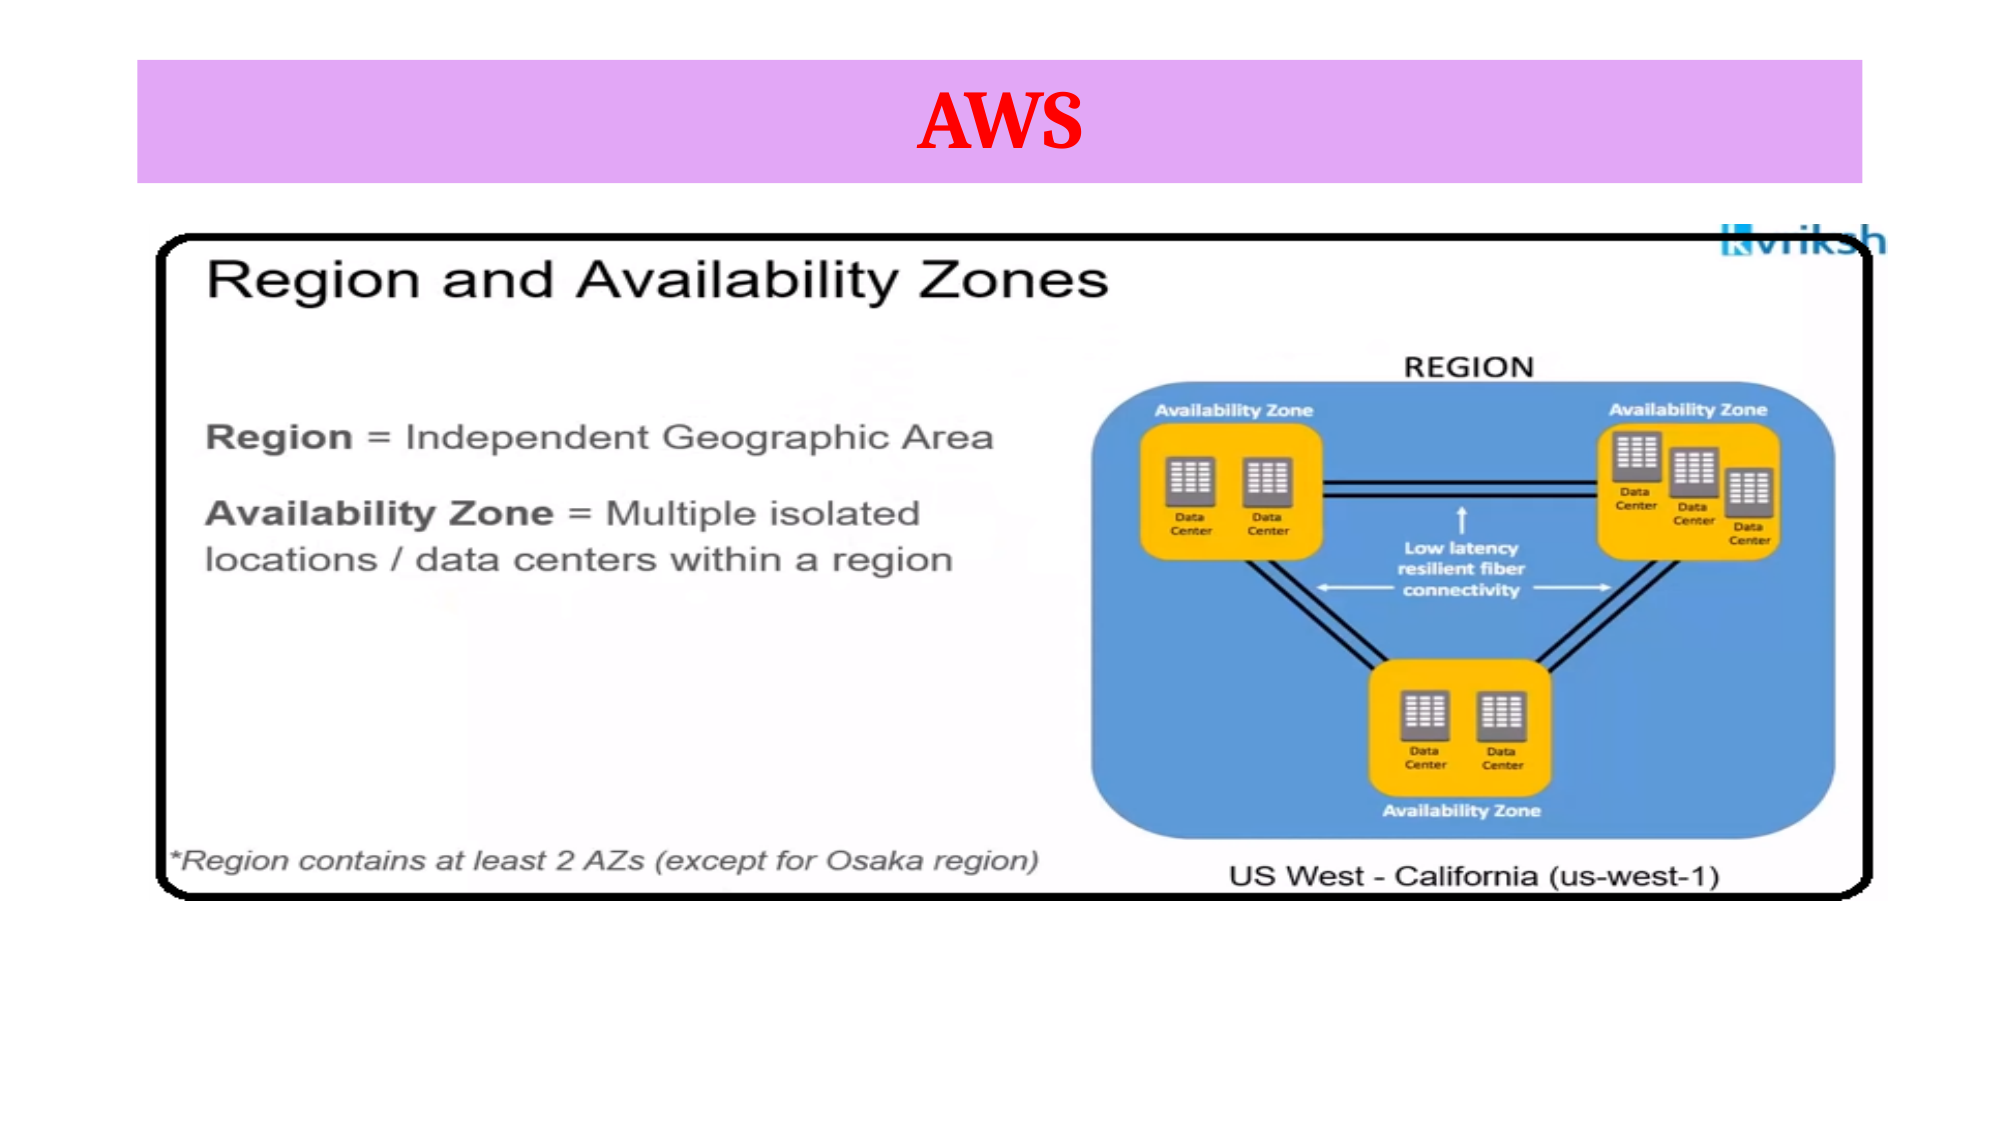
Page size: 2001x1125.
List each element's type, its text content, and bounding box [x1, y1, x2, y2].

title AWS [137, 59, 1863, 184]
picture [147, 223, 1888, 901]
